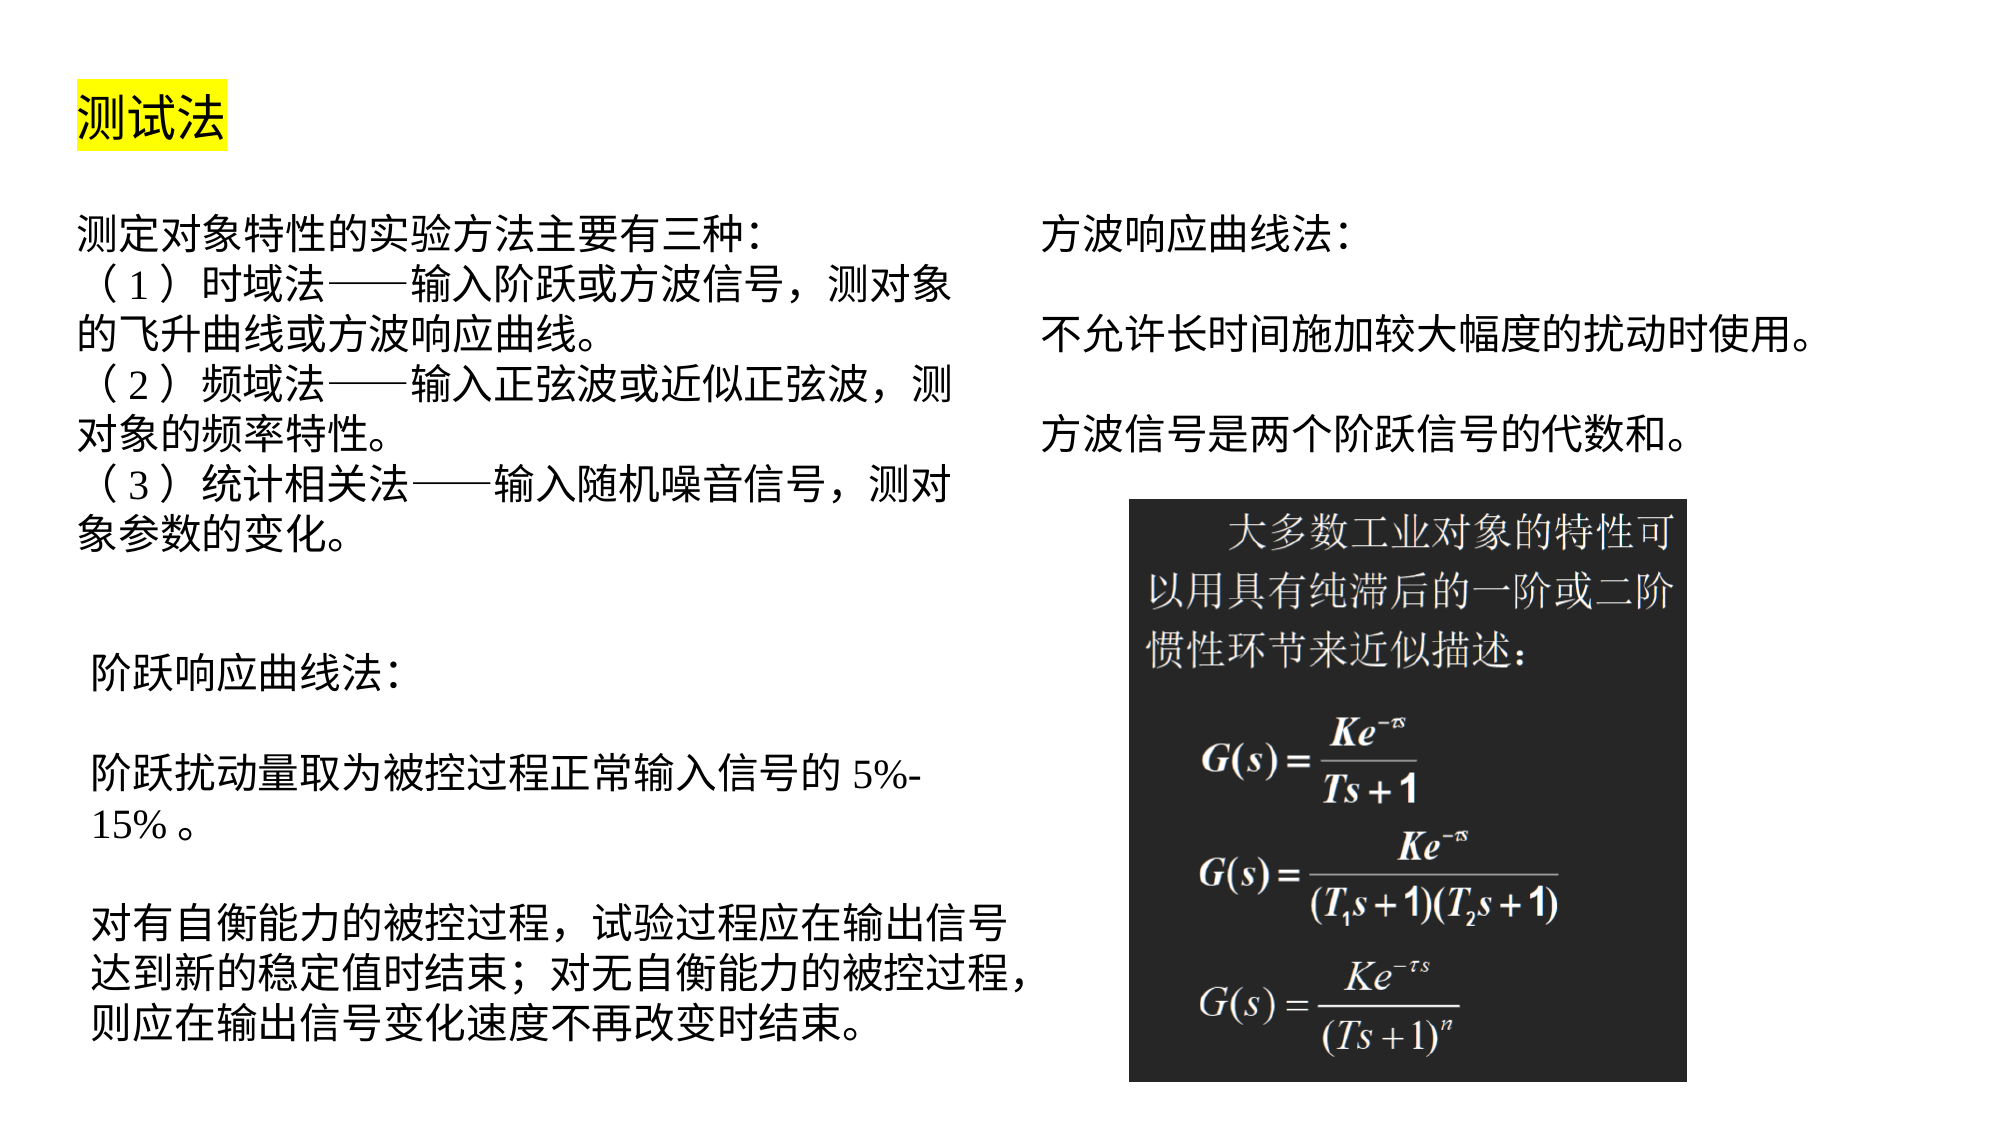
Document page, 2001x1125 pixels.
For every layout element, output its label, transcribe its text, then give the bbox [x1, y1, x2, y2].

picture [1129, 499, 1687, 1082]
text_box 测定对象特性的实验方法主要有三种： （1）时域法——输入阶跃或方波信号，测对象 的飞升曲线或方波响应曲线。 （2）频域法——输入正弦波或近似正弦波，测 对象的频率特性。 （3）统计相关法——输入随机噪音信号，测对 象参数的变化。 [61, 200, 1062, 566]
text_box 测试法 [61, 79, 836, 154]
text_box 阶跃响应曲线法： 阶跃扰动量取为被控过程正常输入信号的5%-15%。 对有自衡能力的被控过程，试验过程应在输出信号达到新的稳定值时结束；对无自衡能力的被控过程，则应在输出信号变化速度不再改变时结束。 [76, 639, 1027, 1054]
text_box 方波响应曲线法： 不允许长时间施加较大幅度的扰动时使用。 方波信号是两个阶跃信号的代数和。 [1026, 200, 1977, 466]
